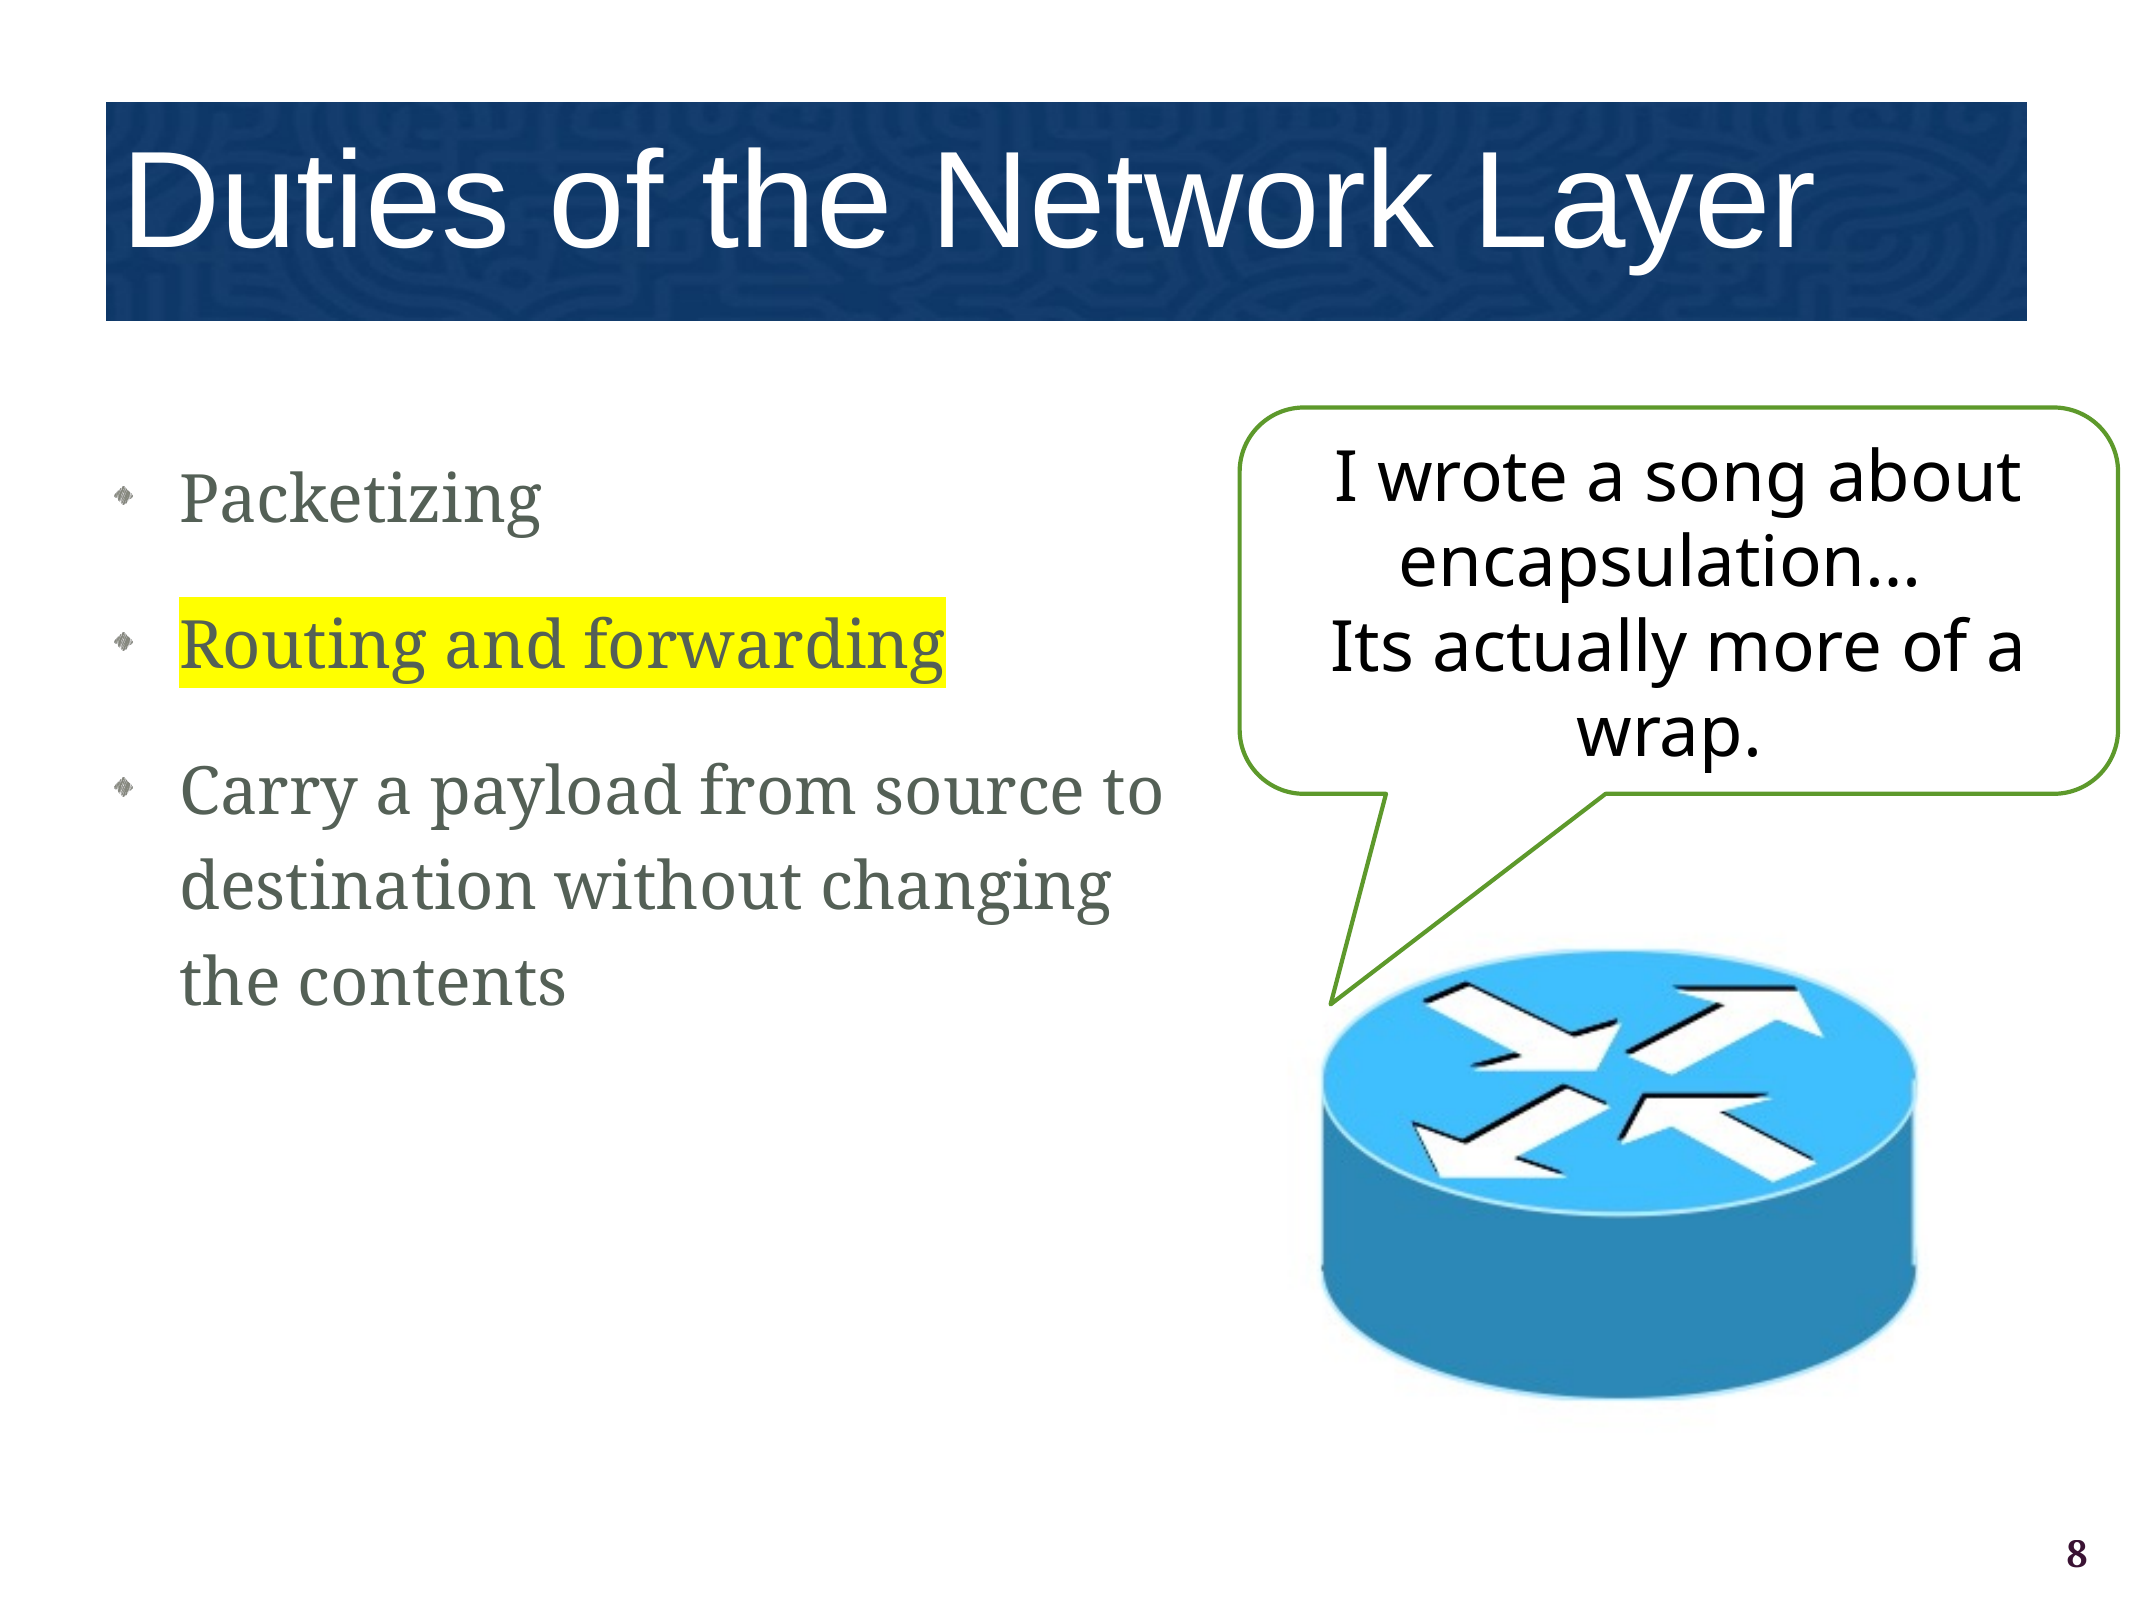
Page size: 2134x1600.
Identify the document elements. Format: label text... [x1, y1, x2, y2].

picture [114, 632, 133, 651]
list Packetizing Routing and forwarding Carry a payload from source to destination without changing the contents [105, 430, 1236, 1495]
picture [1253, 1005, 2006, 1490]
picture [114, 777, 133, 797]
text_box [1239, 407, 2119, 1005]
picture [114, 486, 133, 505]
text_box Duties of the Network Layer [106, 102, 2027, 321]
slide_number 8 [2049, 1521, 2105, 1585]
